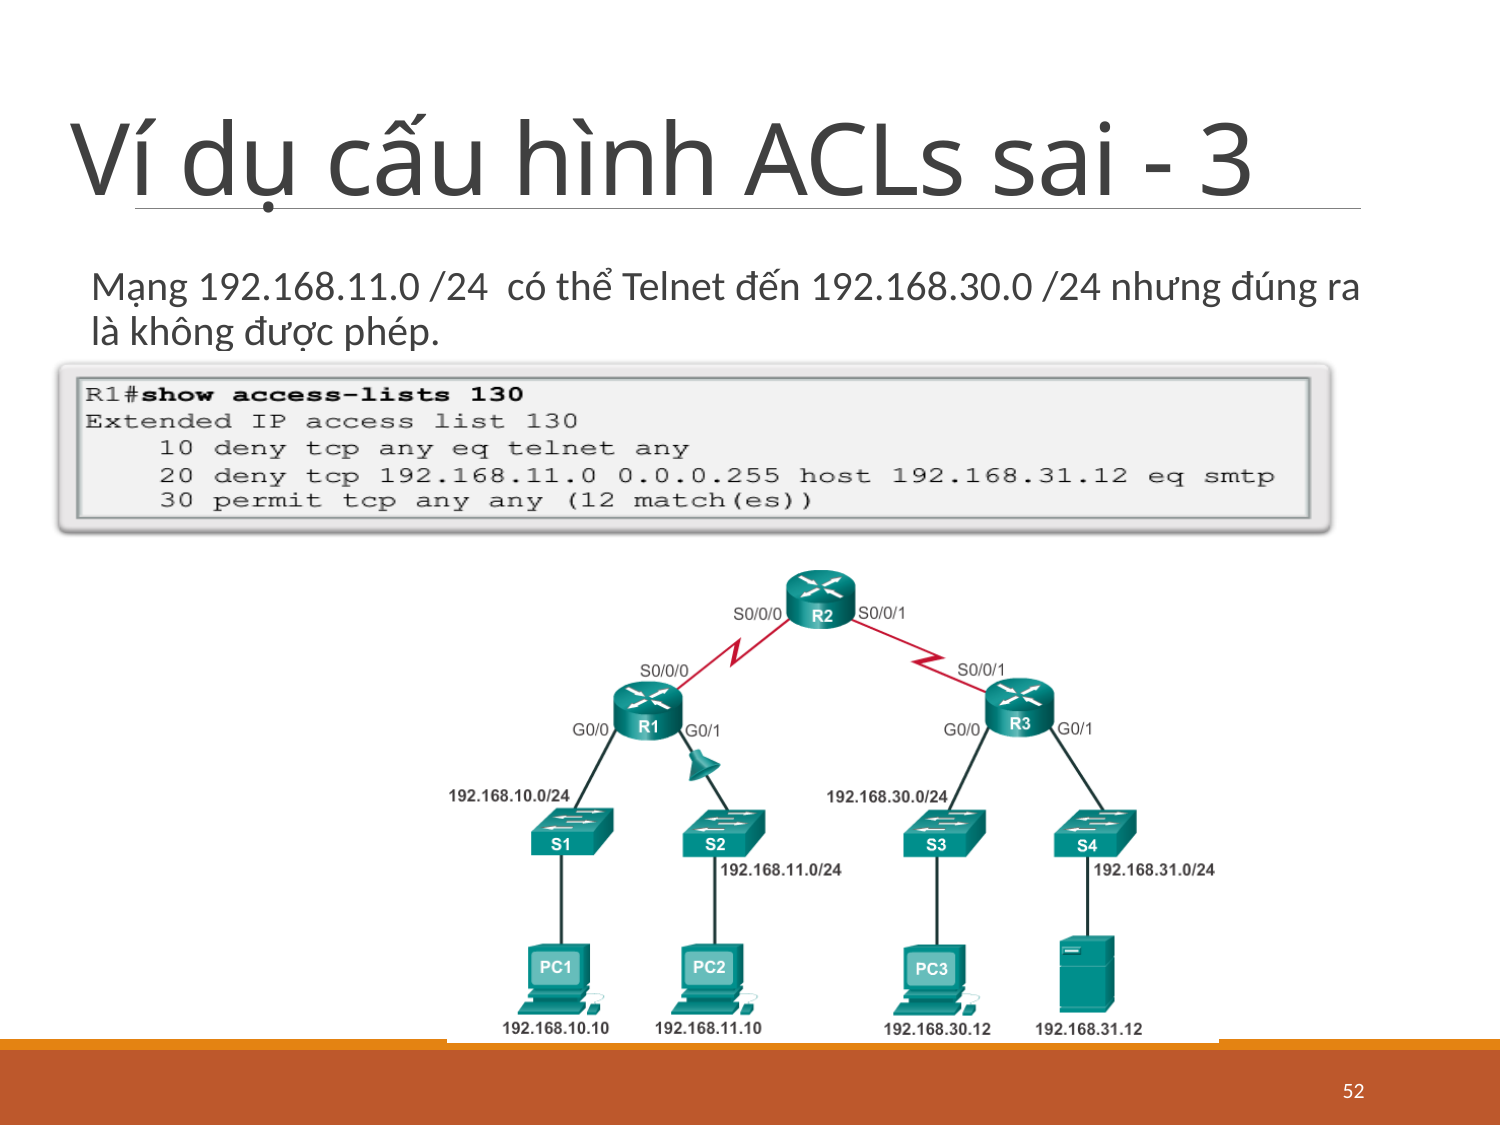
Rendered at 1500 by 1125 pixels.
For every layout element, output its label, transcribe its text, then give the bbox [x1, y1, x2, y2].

list Mạng 192.168.11.0 /24 có thể Telnet đến 192.168.30.0 /24 nhưng đúng ra là không được phép. [90, 256, 1394, 977]
picture [42, 350, 1347, 547]
title Ví dụ cấu hình ACLs sai - 3 [55, 80, 1443, 224]
slide_number 52 [1218, 1059, 1380, 1120]
picture [446, 564, 1219, 1044]
